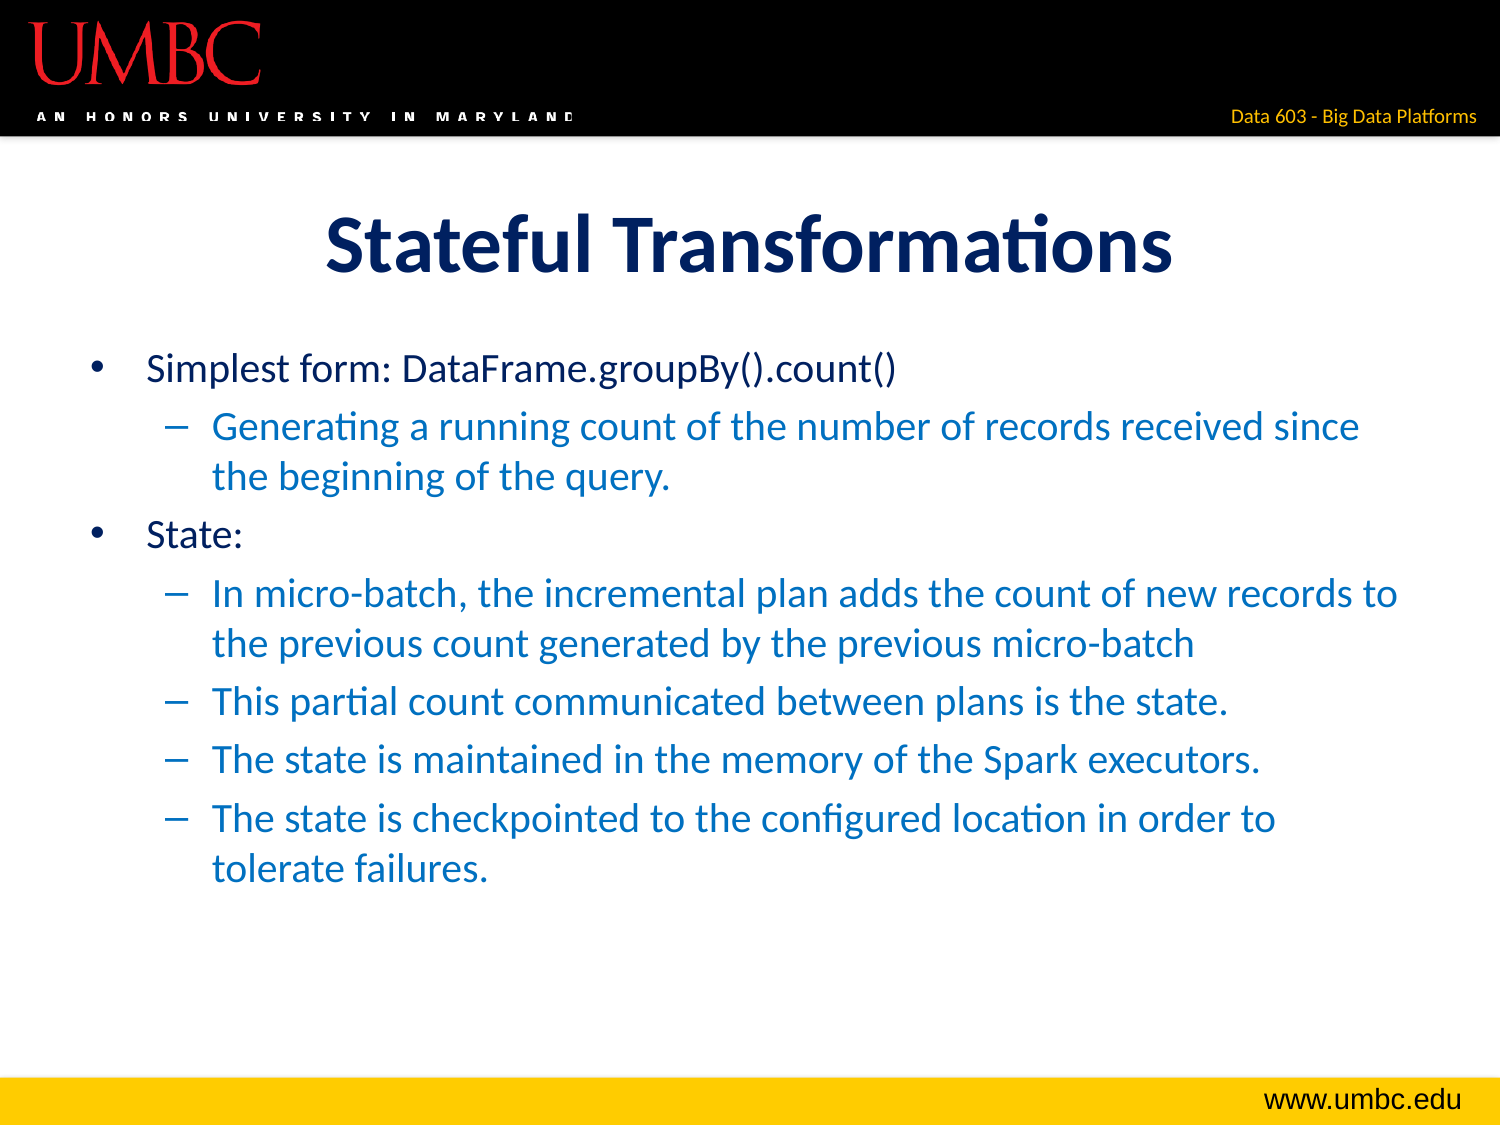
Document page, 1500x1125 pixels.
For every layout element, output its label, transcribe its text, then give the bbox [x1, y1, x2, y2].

list Simplest form: DataFrame.groupBy().count() Generating a running count of the number of records received since the beginning of the query. State: In micro-batch, the incremental plan adds the count of new records to the previous count generated by the previous micro-batch This partial count communicated between plans is the state. The state is maintained in the memory of the Spark executors. The state is checkpointed to the configured location in order to tolerate failures. [75, 333, 1425, 936]
title Stateful Transformations [75, 145, 1425, 333]
